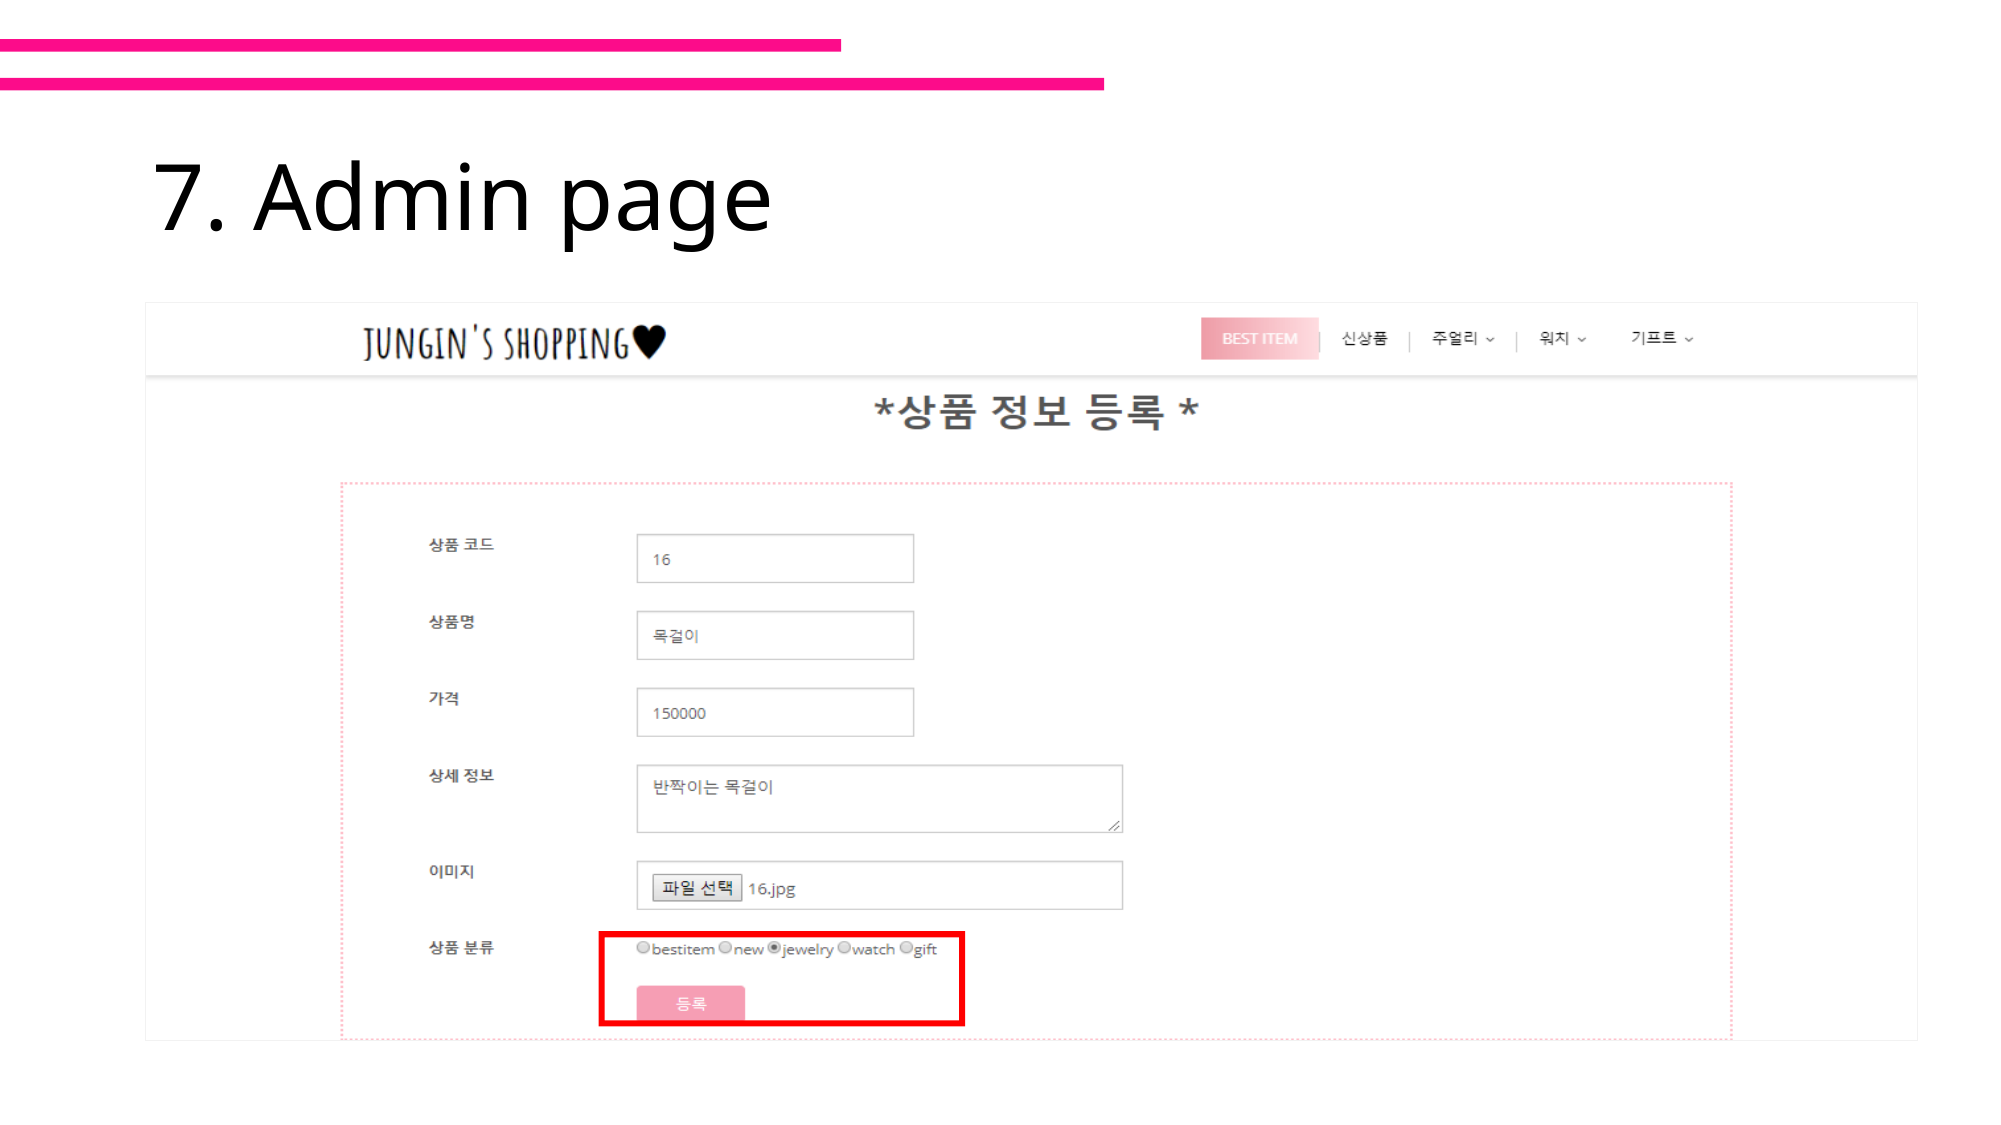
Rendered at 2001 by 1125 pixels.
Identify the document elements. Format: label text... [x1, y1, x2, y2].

title 7. Admin page [137, 91, 1863, 310]
text_box [0, 38, 842, 53]
text_box [0, 77, 1105, 91]
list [145, 302, 1918, 1041]
